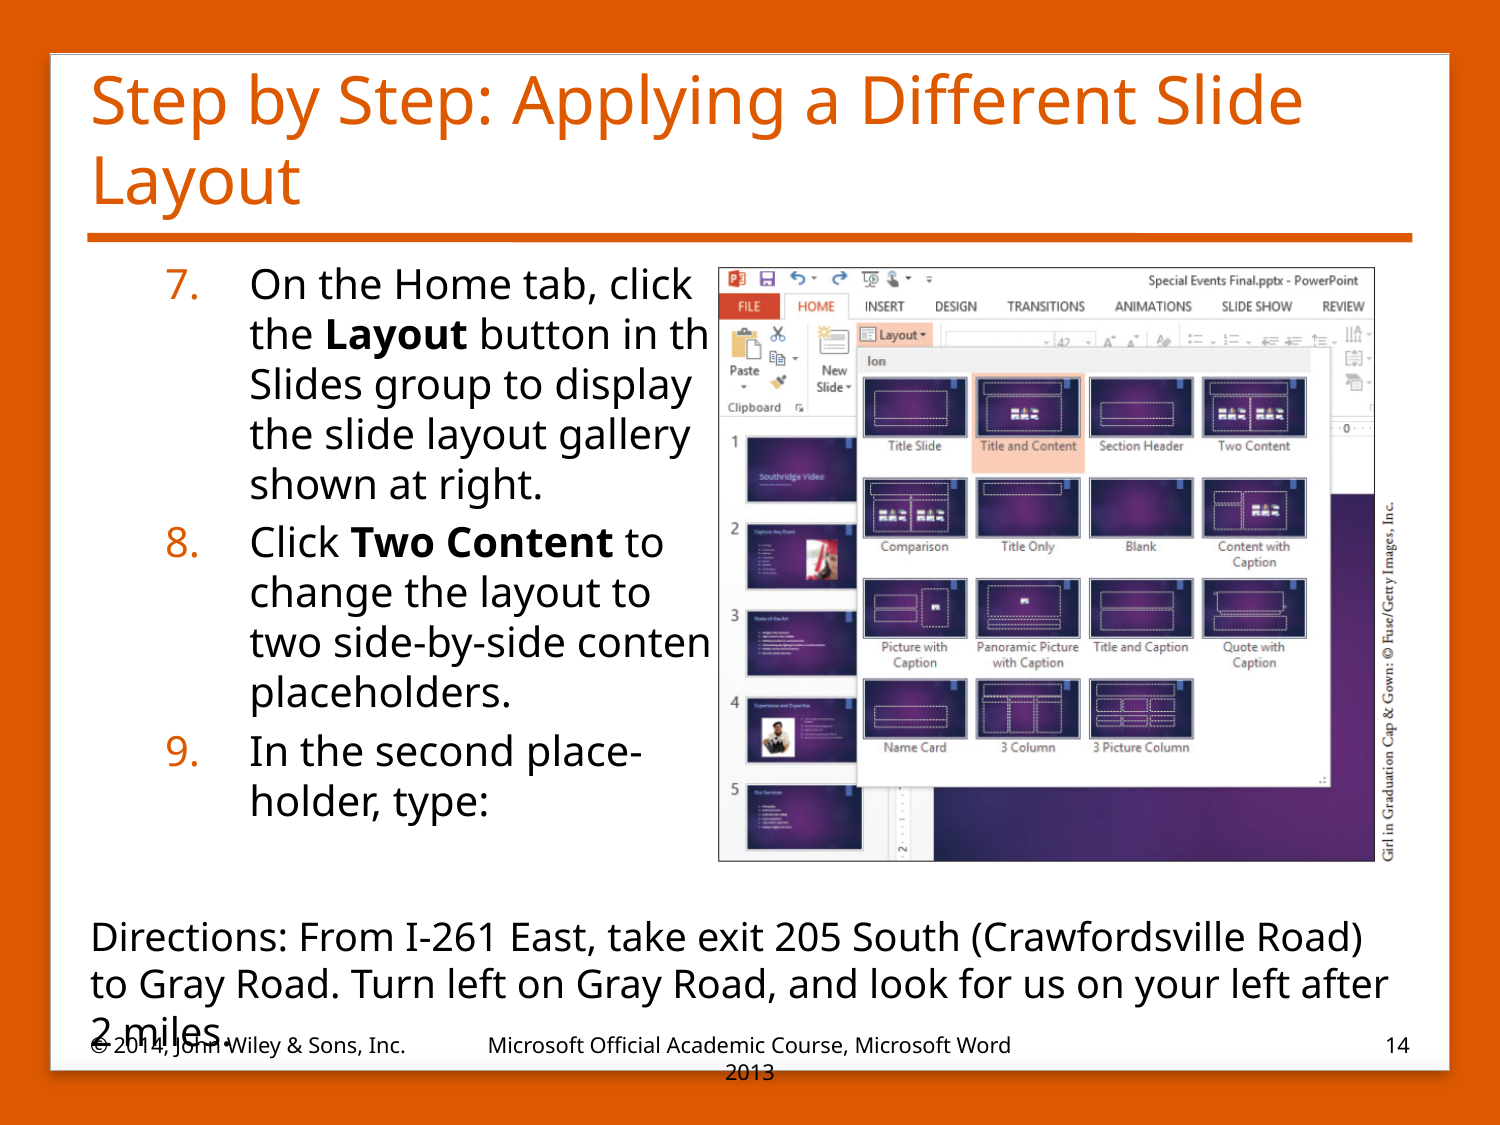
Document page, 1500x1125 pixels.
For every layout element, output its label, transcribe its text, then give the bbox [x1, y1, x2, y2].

list On the Home tab, click the Layout button in the Slides group to display the slide layout gallery shown at right. Click Two Content to change the layout to two side-by-side content placeholders. In the second place- holder, type: Directions: From I-261 East, take exit 205 South (Crawfordsville Road) to Gray Road. Turn left on Gray Road, and look for us on your left after 2 miles. [75, 249, 1425, 1063]
picture [712, 262, 1406, 872]
slide_number 14 [1074, 1024, 1426, 1103]
slide_number © 2014, John Wiley & Sons, Inc. [74, 1024, 426, 1103]
footer Microsoft Official Academic Course, Microsoft Word 2013 [449, 1024, 1051, 1103]
title Step by Step: Applying a Different Slide Layout [74, 74, 1426, 226]
